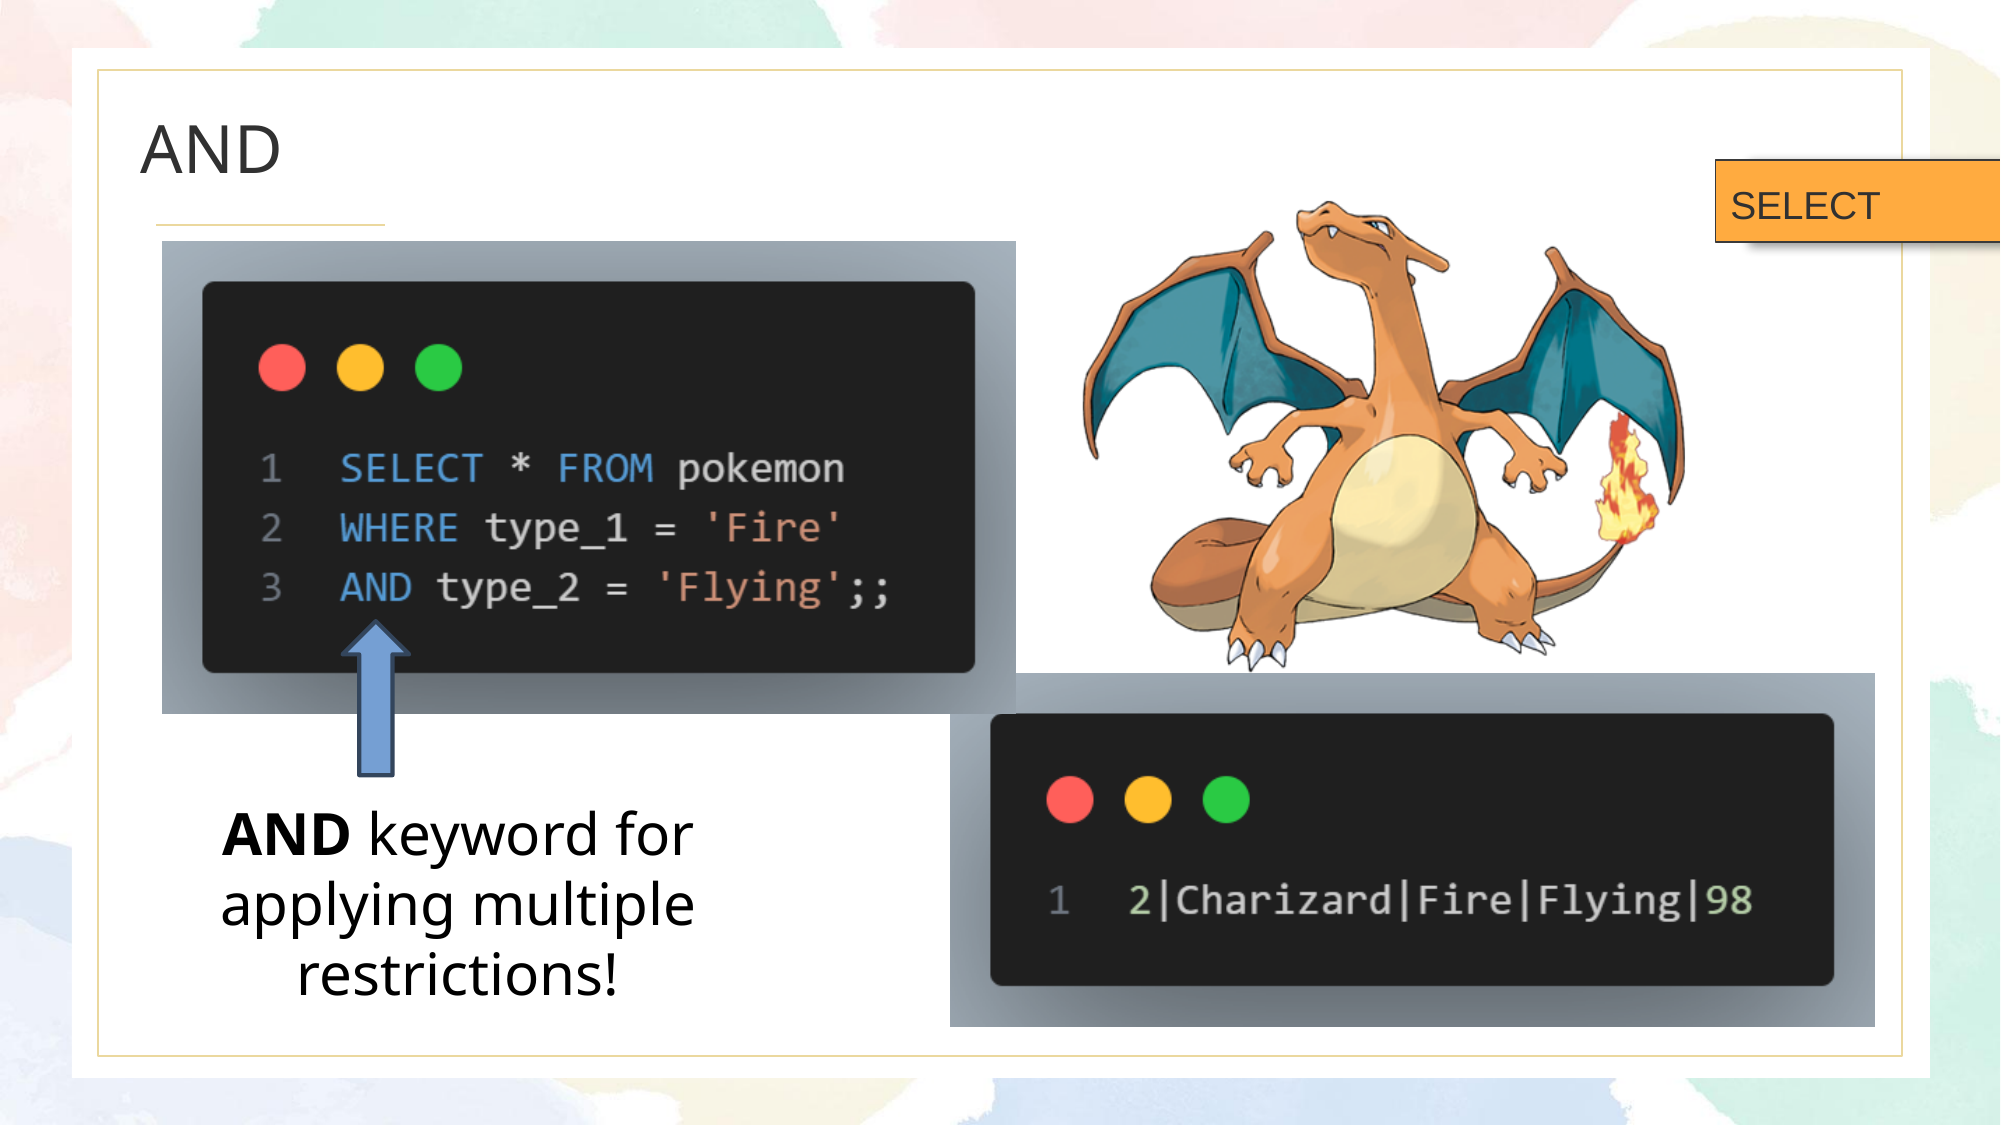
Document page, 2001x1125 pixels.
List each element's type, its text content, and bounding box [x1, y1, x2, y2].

text_box AND keyword for applying multiple restrictions! [167, 789, 749, 1015]
list SELECT [1719, 159, 2000, 243]
title AND [125, 92, 1869, 218]
text_box [357, 722, 395, 778]
picture [0, 0, 2001, 1125]
